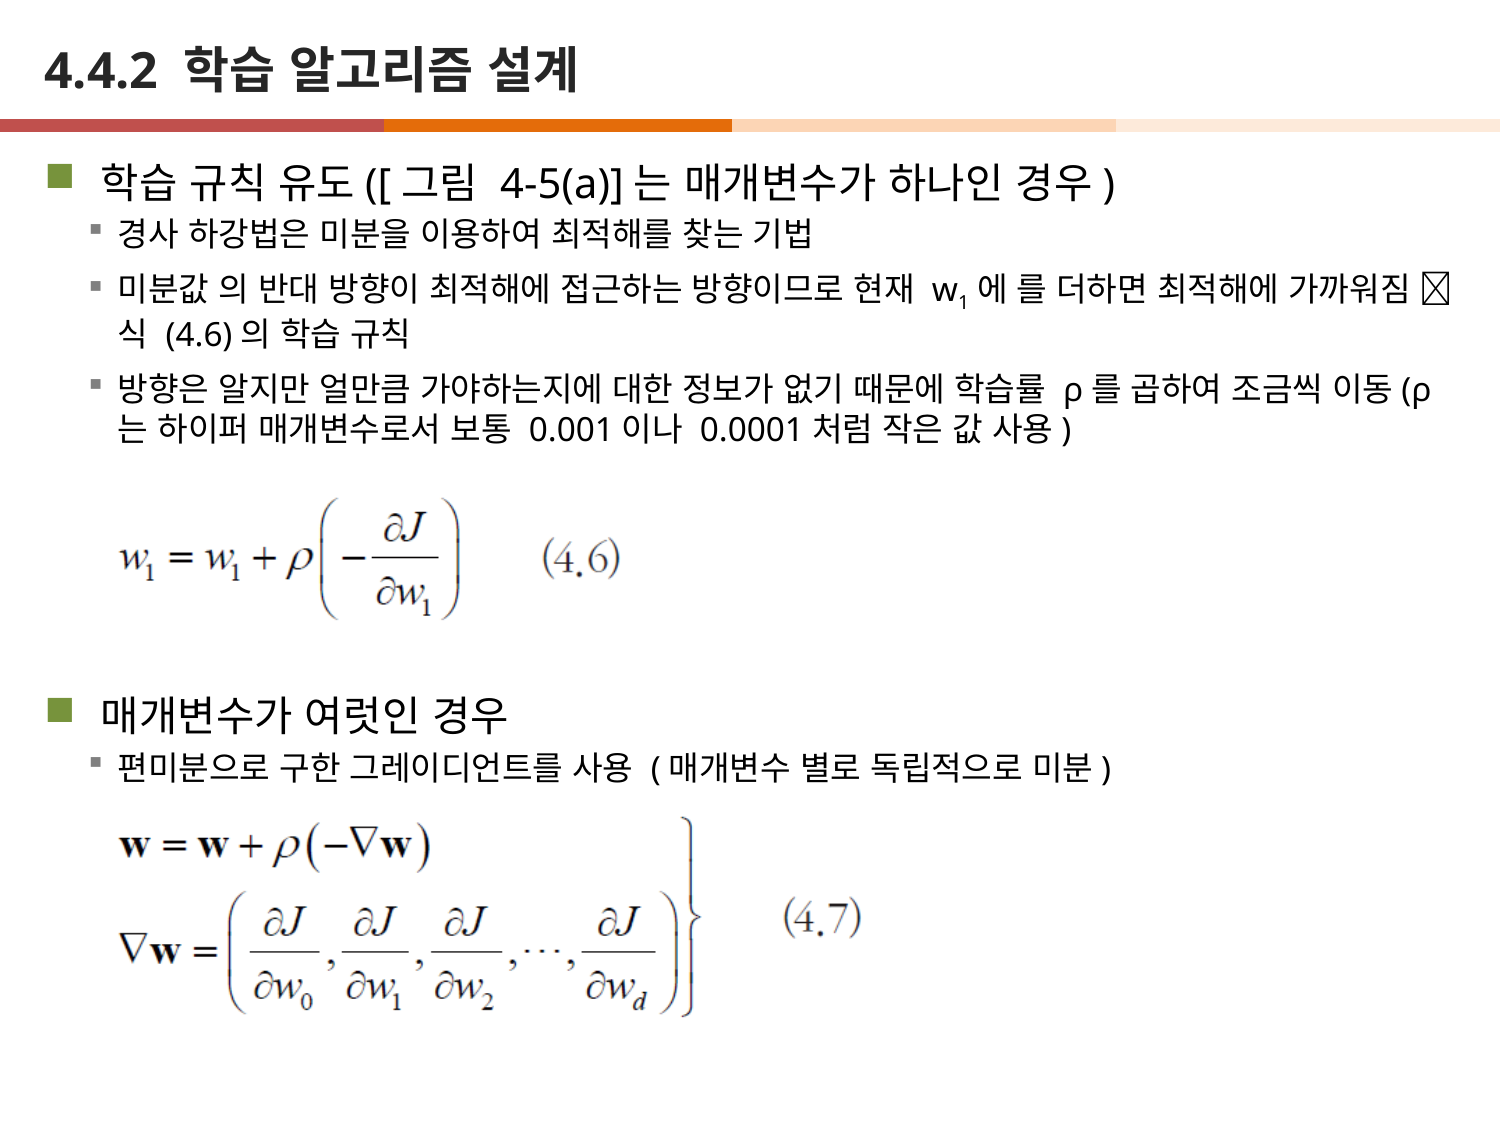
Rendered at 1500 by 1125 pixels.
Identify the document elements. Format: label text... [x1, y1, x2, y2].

picture [111, 810, 869, 1027]
picture [111, 491, 626, 630]
title 4.4.2 학습 알고리즘 설계 [29, 23, 1270, 114]
